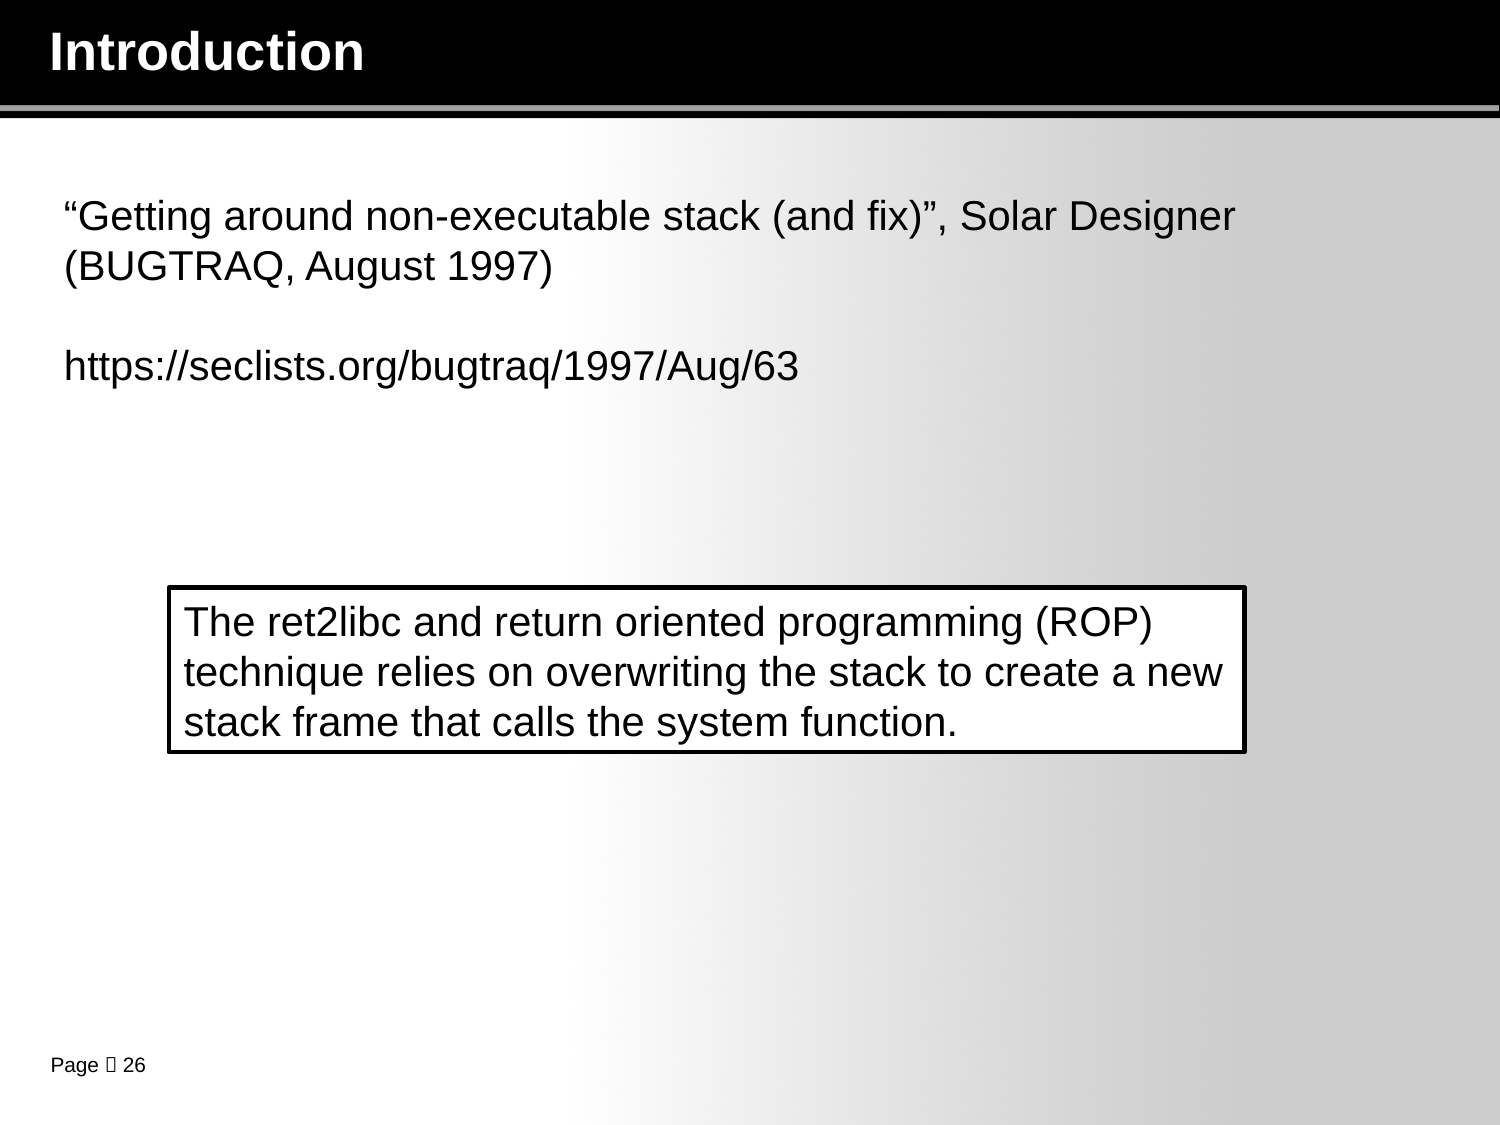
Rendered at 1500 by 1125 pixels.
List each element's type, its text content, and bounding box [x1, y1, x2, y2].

text_box “Getting around non-executable stack (and fix)”, Solar Designer (BUGTRAQ, August 1997) https://seclists.org/bugtraq/1997/Aug/63 [49, 181, 1281, 397]
title Introduction [49, 16, 1447, 123]
text_box The ret2libc and return oriented programming (ROP) technique relies on overwriting the stack to create a new stack frame that calls the system function. [167, 585, 1247, 754]
picture [0, 0, 1500, 1125]
